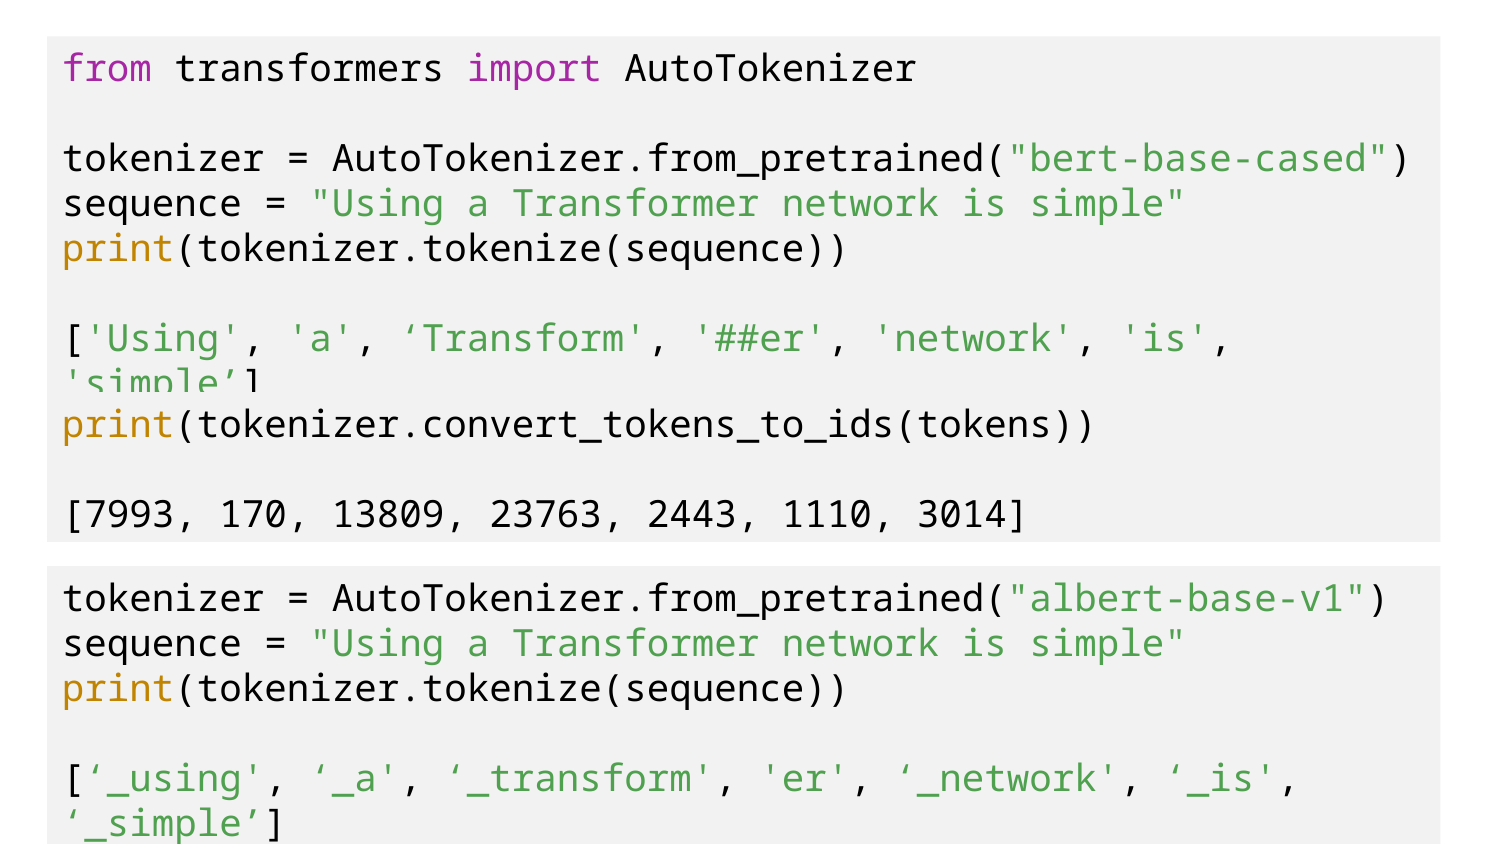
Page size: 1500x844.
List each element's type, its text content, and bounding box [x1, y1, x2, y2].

text_box from transformers import AutoTokenizer tokenizer = AutoTokenizer.from_pretrained("bert-base-cased") sequence = "Using a Transformer network is simple" print(tokenizer.tokenize(sequence)) ['Using', 'a', ‘Transform', '##er', 'network', 'is', 'simple’] [47, 36, 1441, 392]
text_box print(tokenizer.convert_tokens_to_ids(tokens)) [7993, 170, 13809, 23763, 2443, 1110, 3014] [47, 392, 1441, 542]
text_box tokenizer = AutoTokenizer.from_pretrained("albert-base-v1") sequence = "Using a Transformer network is simple" print(tokenizer.tokenize(sequence)) [‘_using', ‘_a', ‘_transform', 'er', ‘_network', ‘_is', ‘_simple’] [47, 566, 1441, 844]
